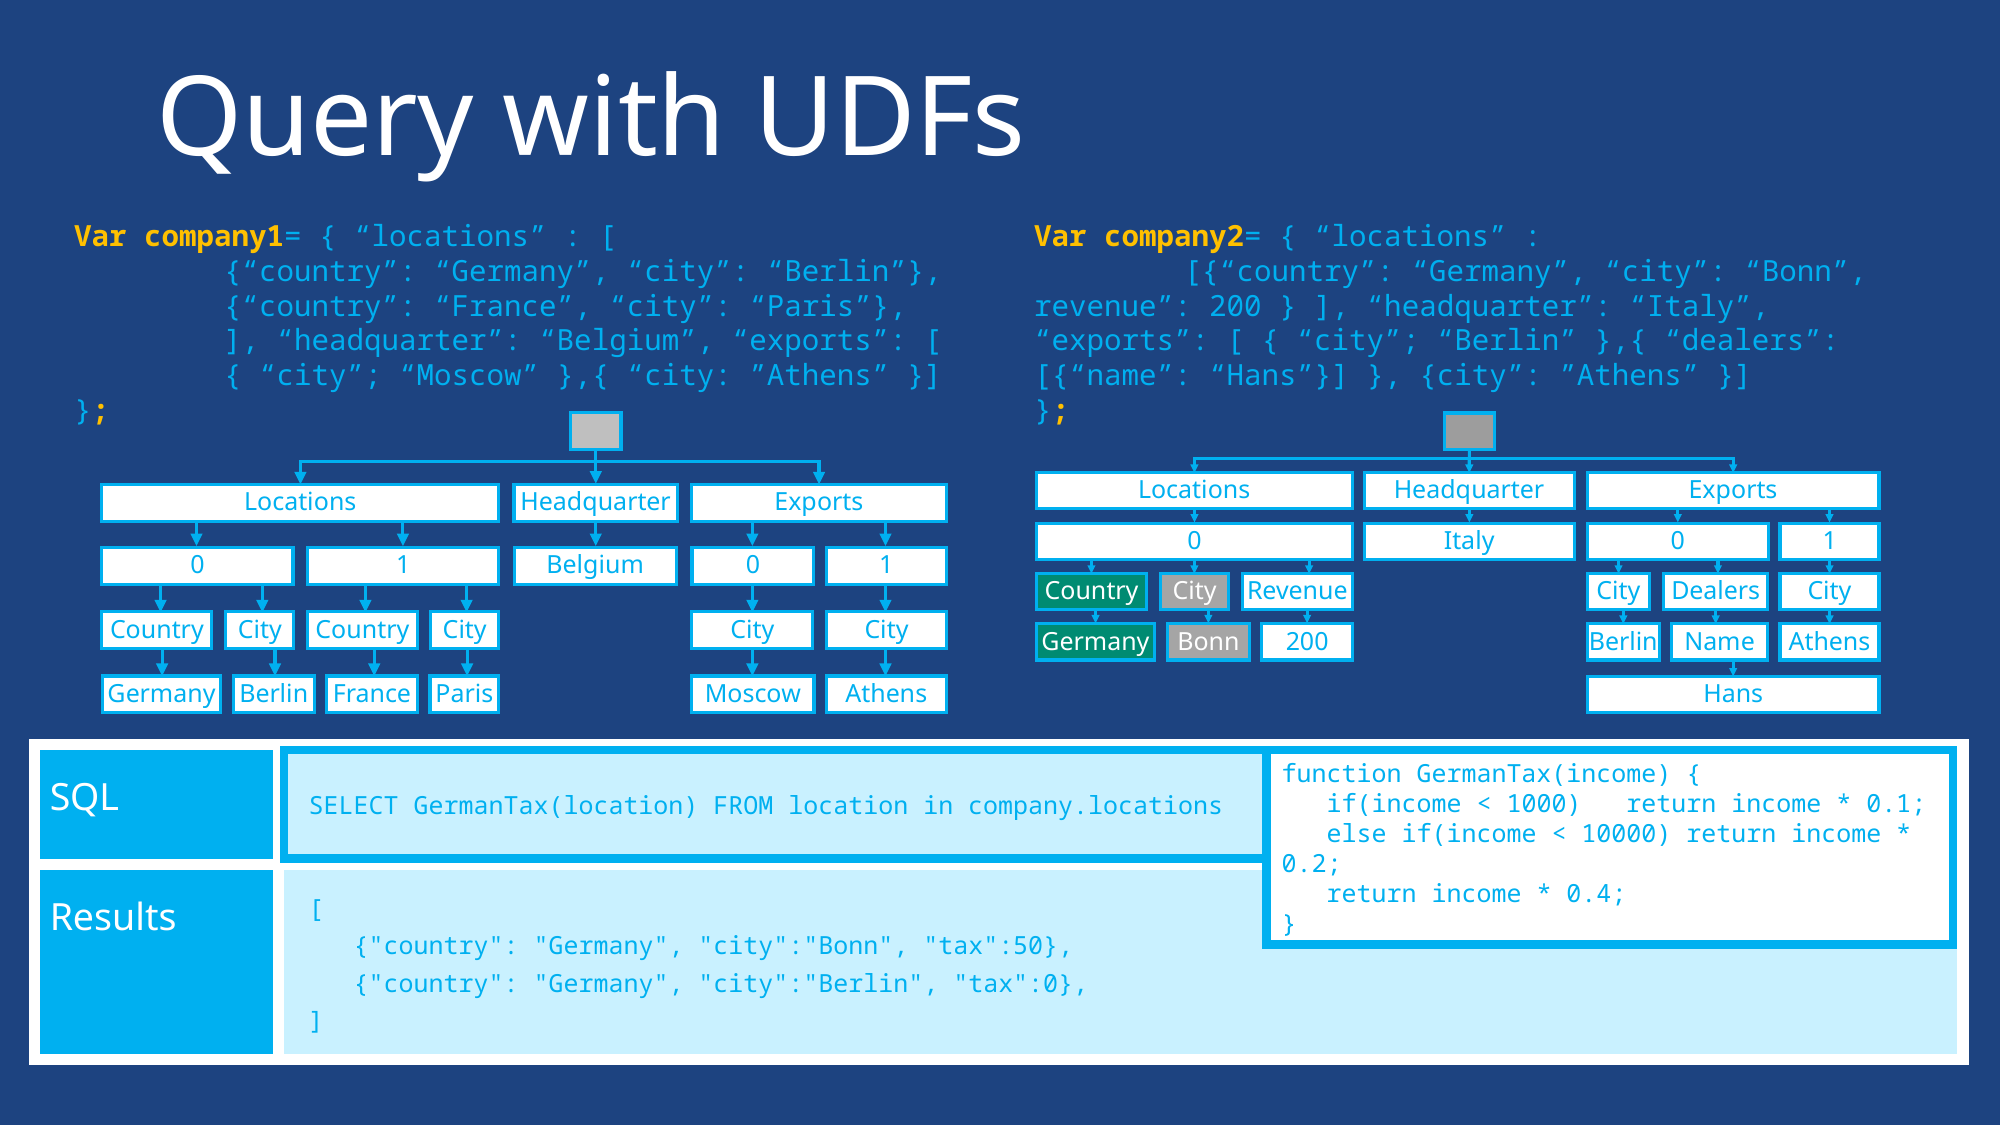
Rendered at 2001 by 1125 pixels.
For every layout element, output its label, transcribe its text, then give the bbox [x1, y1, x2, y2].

text_box Var company1= { “locations” : [ {“country”: “Germany”, “city”: “Berlin”}, {“country”: “France”, “city”: “Paris”}, ], “headquarter”: “Belgium”, “exports”: [ { “city”; “Moscow” },{ “city: ”Athens” }] }; [44, 192, 1004, 451]
text_box Var company2= { “locations” : [{“country”: “Germany”, “city”: “Bonn”, revenue”: 200 } ], “headquarter”: “Italy”, “exports”: [ { “city”; “Berlin” },{ “dealers”: [{“name”: “Hans”}] }, {city”: ”Athens” }] }; [1004, 192, 1965, 486]
table_cell [ {"country": "Germany", "city":"Bonn", "tax":50}, {"country": "Germany", "city":"Berlin", "tax":0}, ] [284, 870, 1957, 1054]
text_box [101, 412, 947, 713]
table_header SQL [40, 750, 273, 859]
text_box [284, 749, 1954, 859]
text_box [1036, 412, 1880, 713]
table_cell Results [40, 870, 273, 1054]
text_box function GermanTax(income) { if(income < 1000) return income * 0.1; else if(income < 10000) return income * 0.2; return income * 0.4; } [1266, 750, 1954, 945]
title Query with UDFs [99, 45, 1900, 192]
